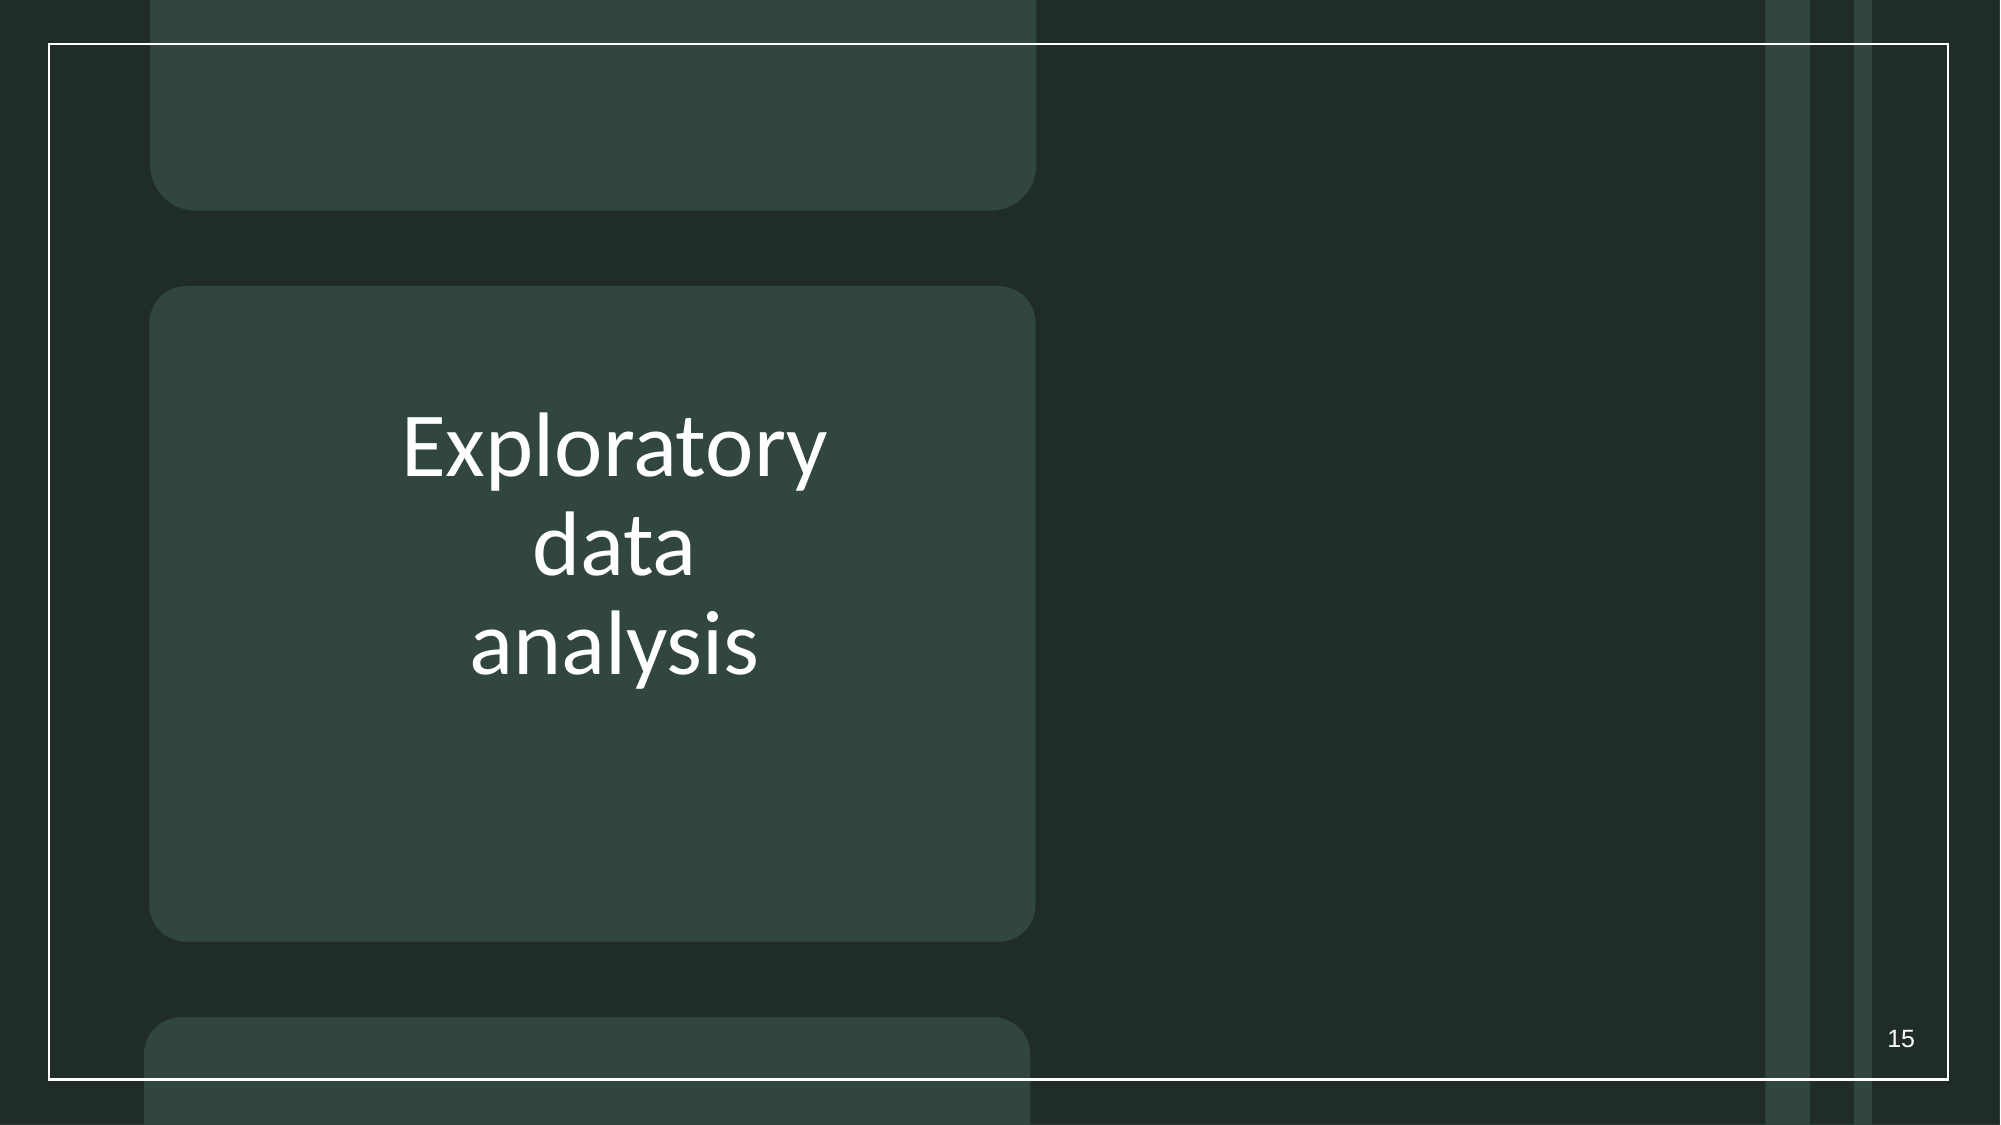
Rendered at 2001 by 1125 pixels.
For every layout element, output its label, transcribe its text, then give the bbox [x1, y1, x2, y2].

slide_number 15 [1791, 1008, 1931, 1068]
title Exploratory data analysis [188, 297, 1041, 912]
